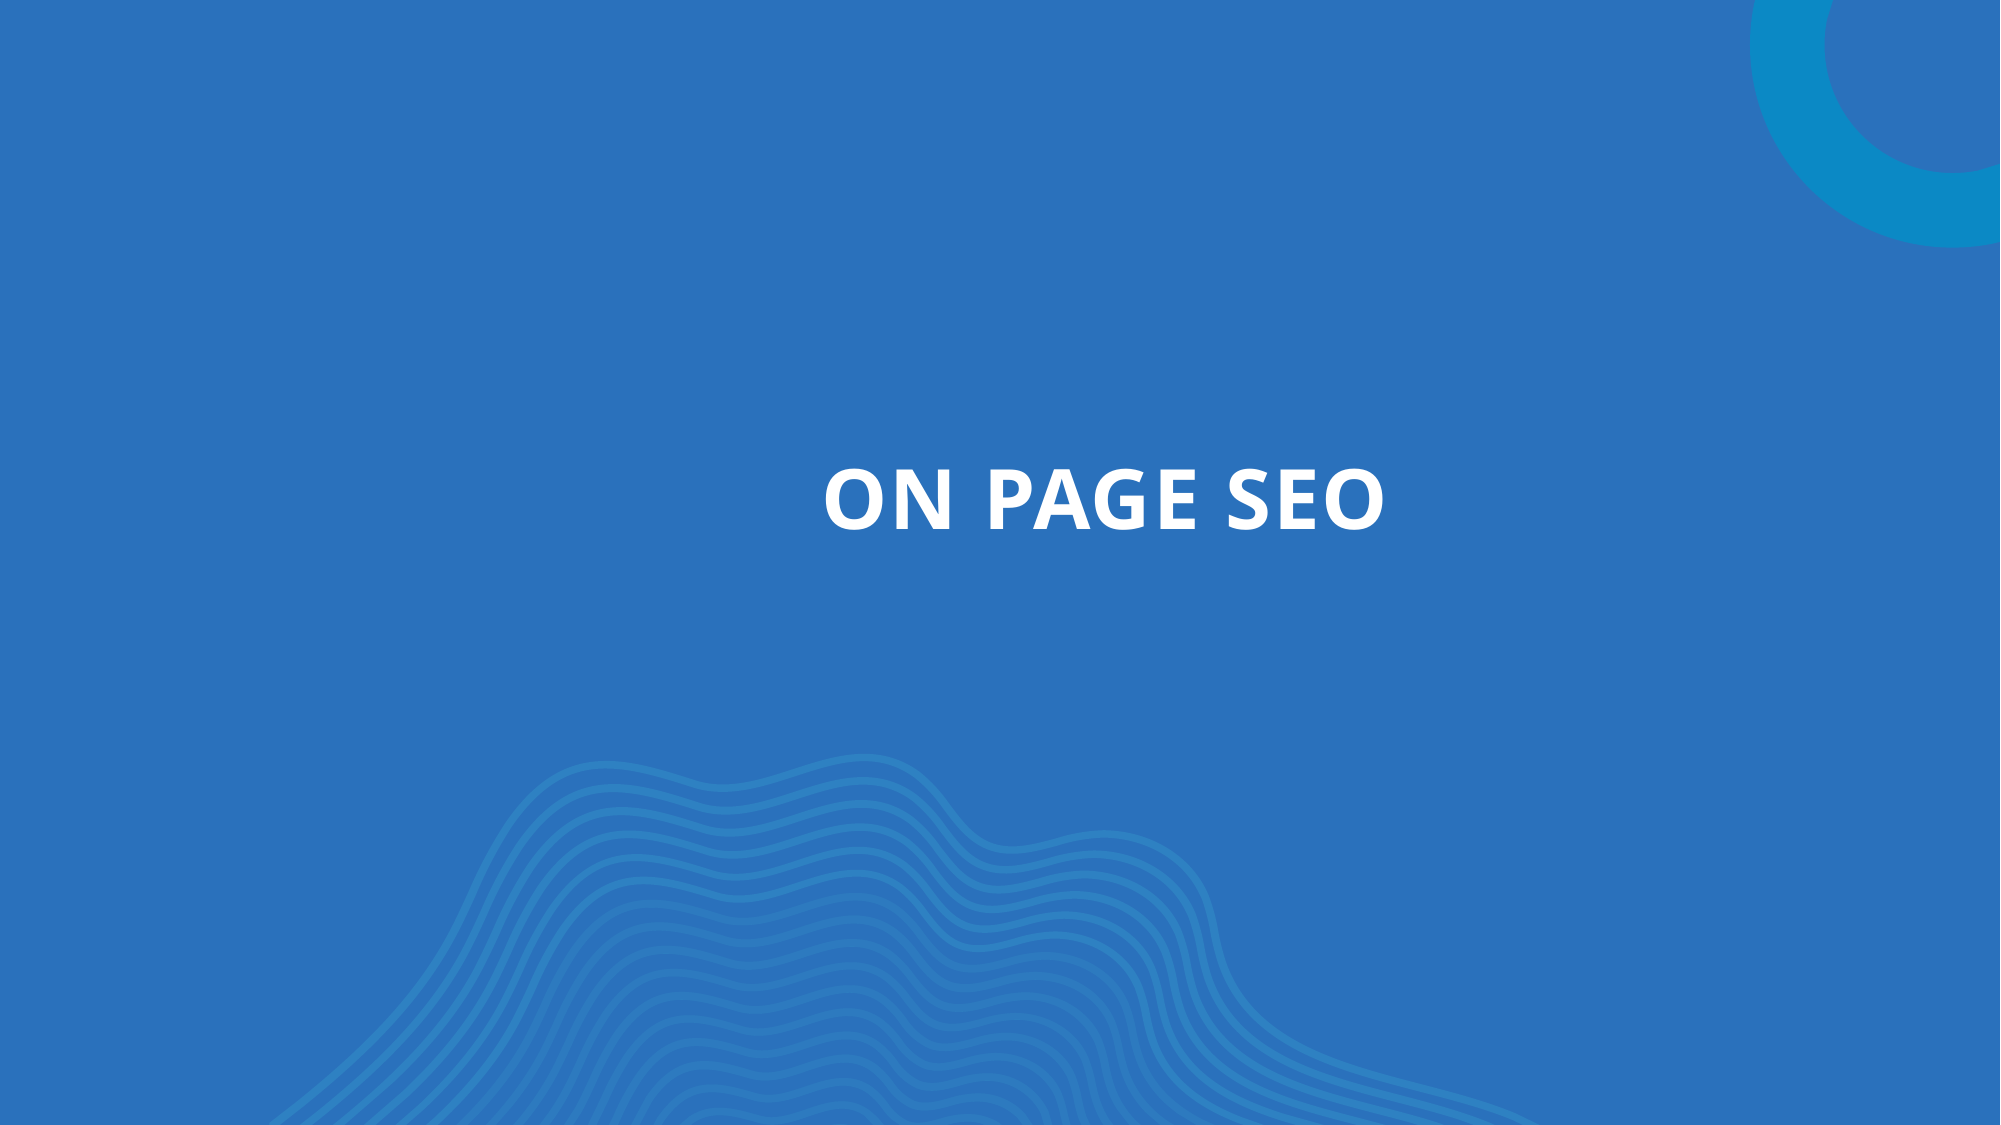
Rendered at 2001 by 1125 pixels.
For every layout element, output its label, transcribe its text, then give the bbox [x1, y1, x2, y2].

title on page seo [0, 0, 2000, 1125]
